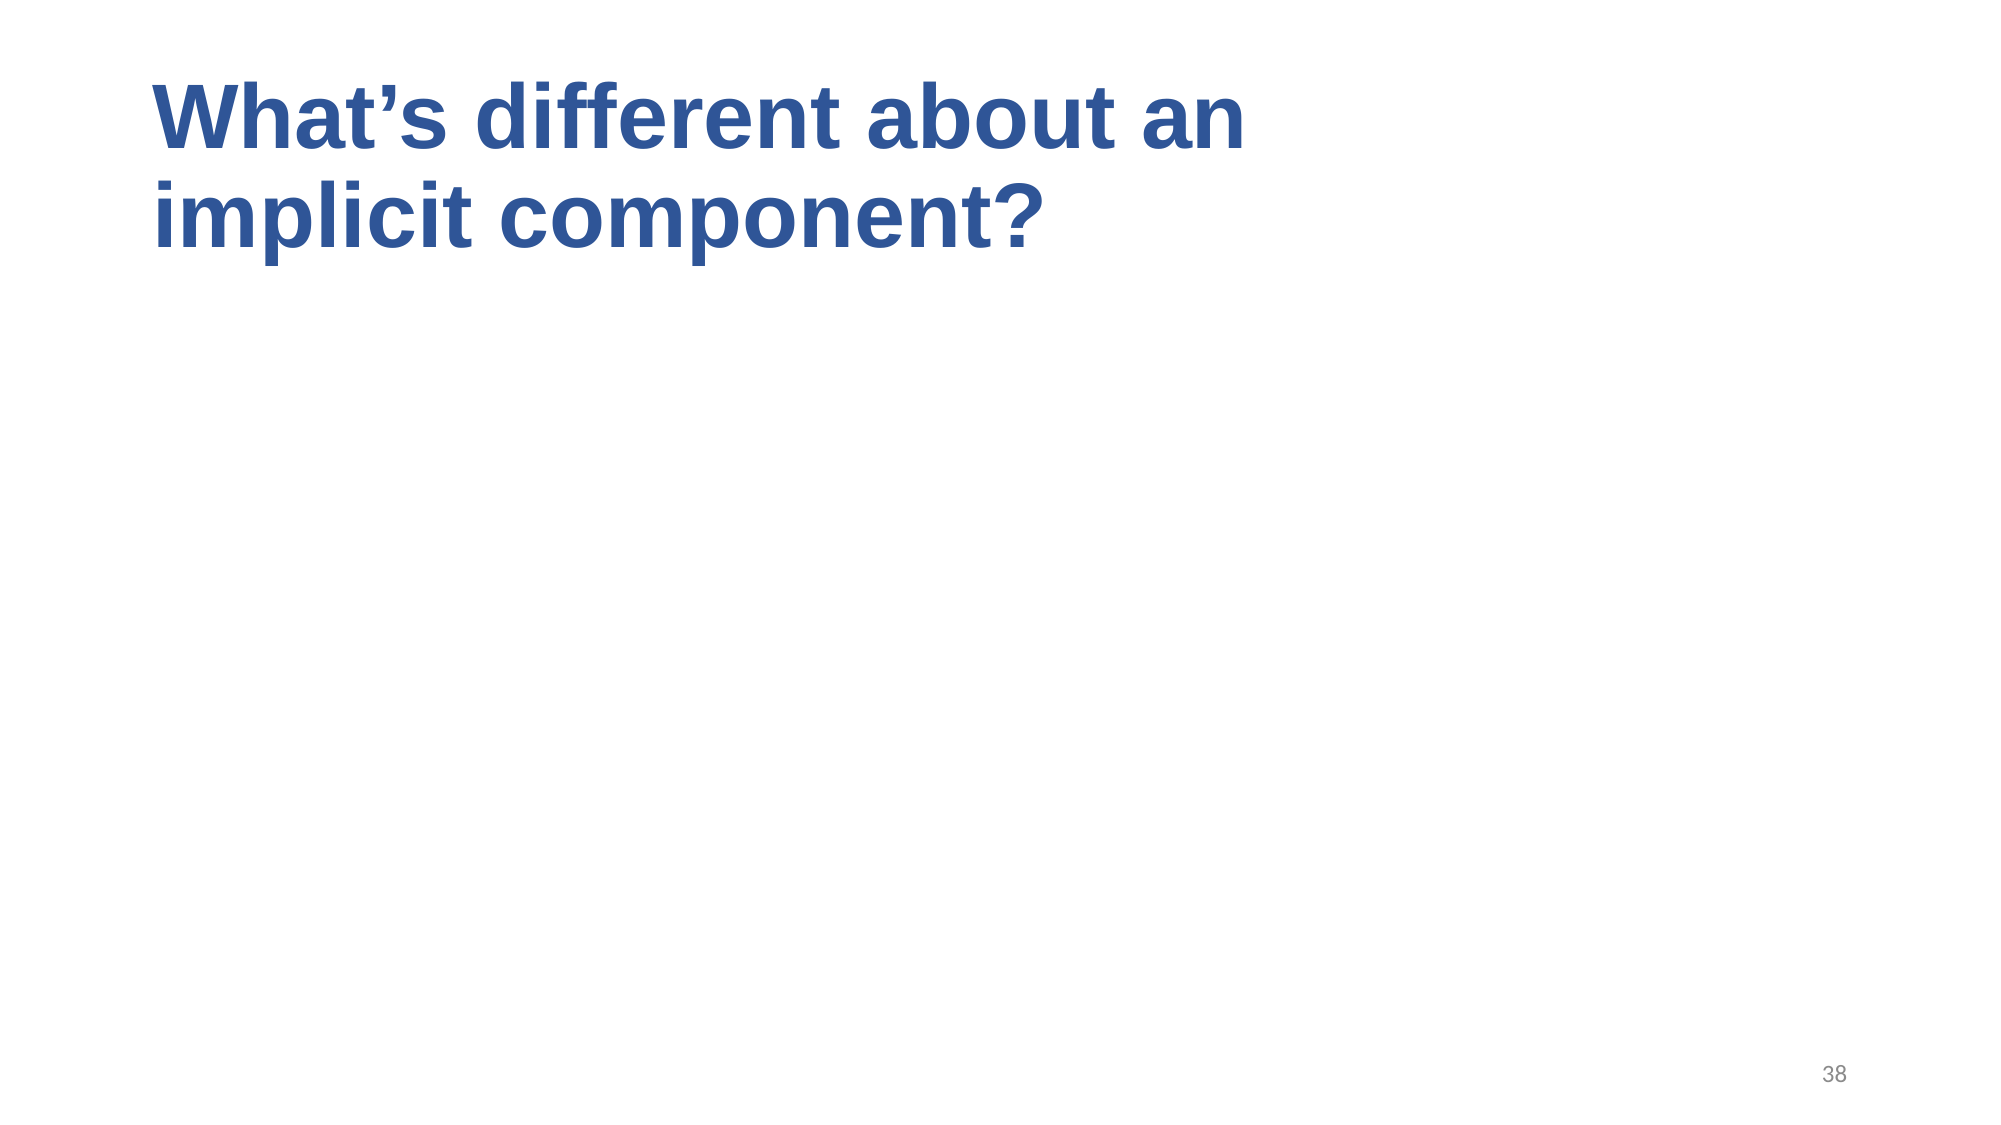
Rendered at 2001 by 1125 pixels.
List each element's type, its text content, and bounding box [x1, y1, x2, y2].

title What’s different about an implicit component? [137, 59, 1380, 278]
slide_number 38 [1412, 1042, 1863, 1103]
